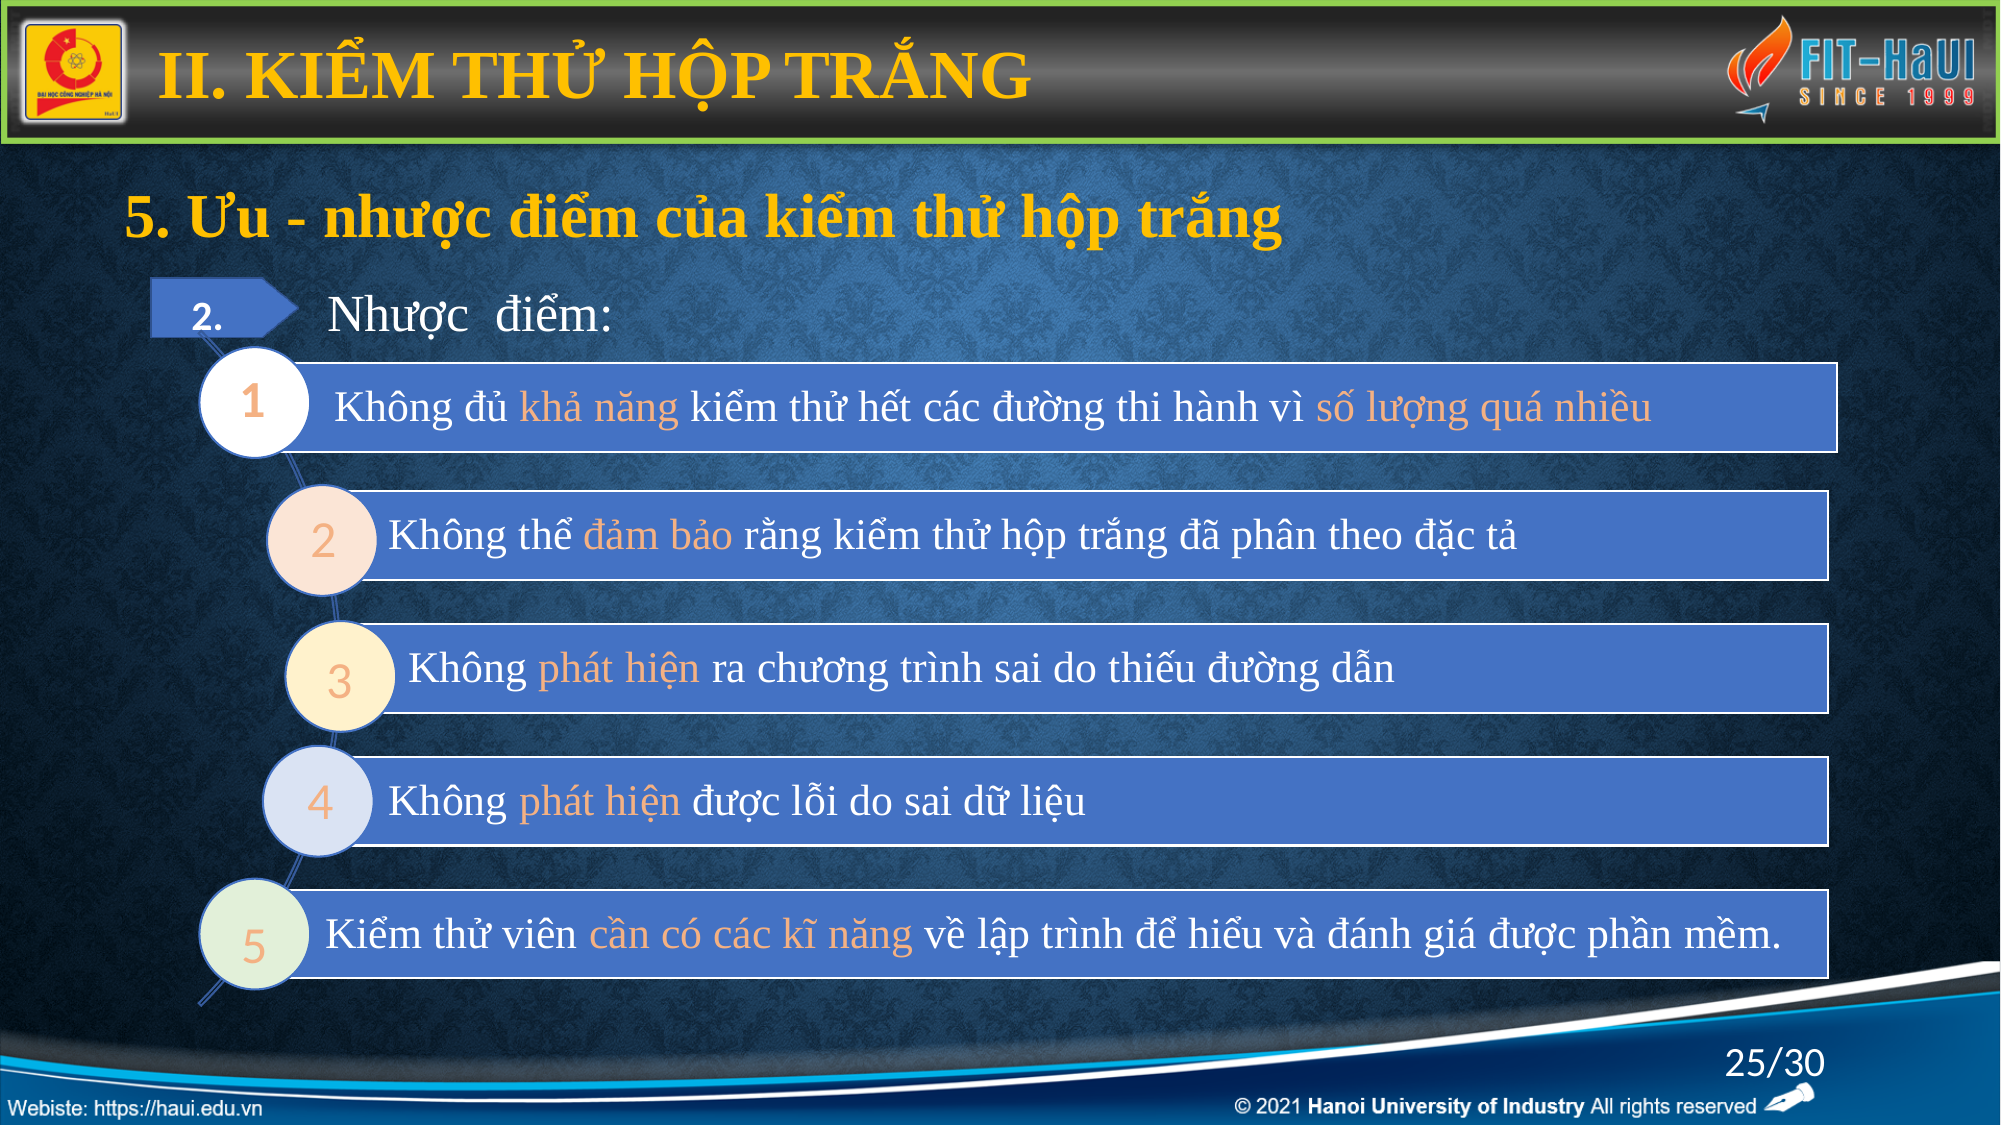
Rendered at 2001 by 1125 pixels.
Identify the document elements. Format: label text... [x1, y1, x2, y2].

text_box 2. [162, 338, 187, 346]
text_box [187, 313, 1838, 1023]
text_box Nhược điểm: [312, 271, 1172, 313]
picture [0, 0, 2001, 1125]
slide_number 25/30 [1550, 1029, 2000, 1090]
text_box II. KIỂM THỬ HỘP TRẮNG [142, 31, 1061, 136]
text_box 5. Ưu - nhược điểm của kiểm thử hộp trắng [109, 176, 1446, 264]
